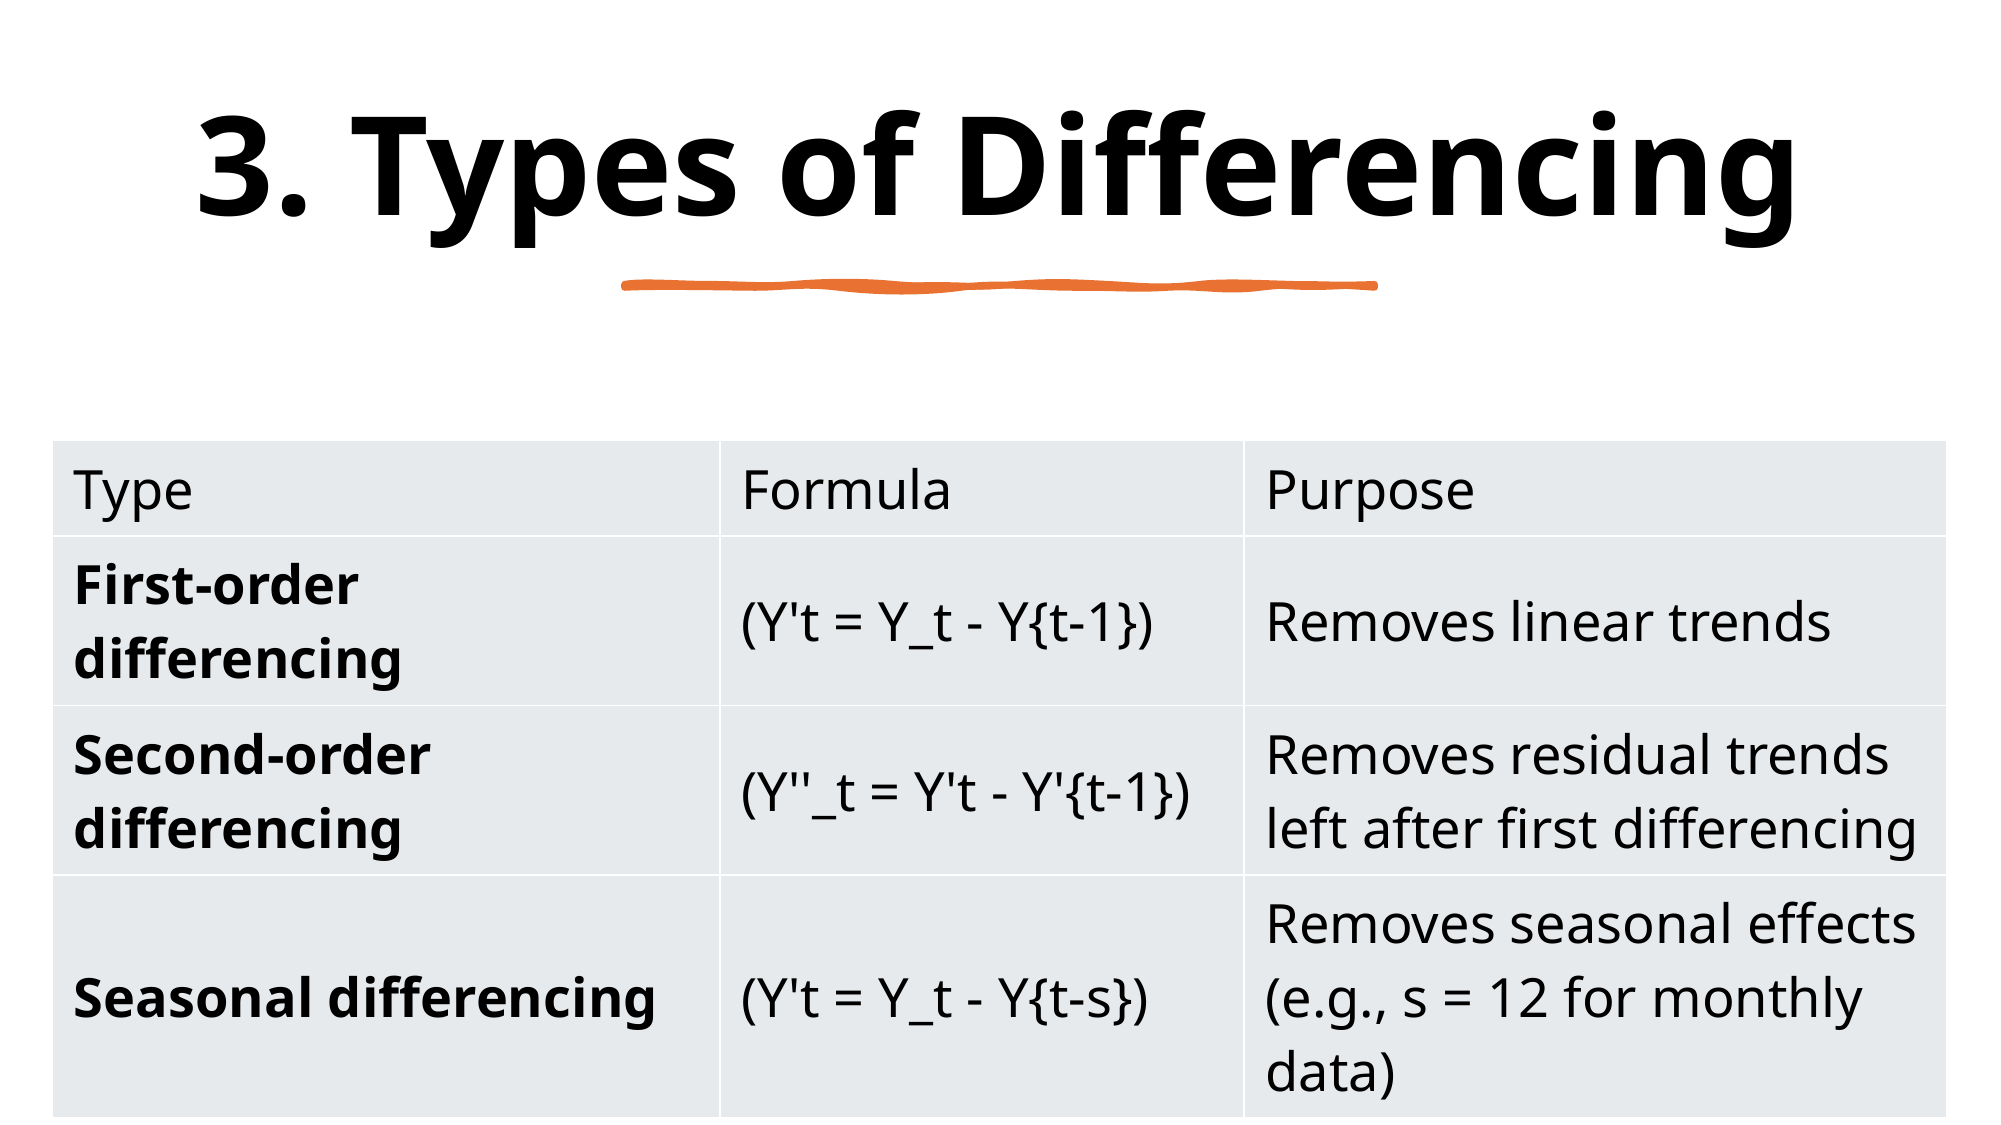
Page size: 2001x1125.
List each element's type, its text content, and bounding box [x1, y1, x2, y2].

table_cell (Y't = Y_t - Y{t-s}) [721, 876, 1243, 1117]
table_cell Second-order differencing [53, 706, 719, 874]
table_header Purpose [1245, 441, 1946, 535]
table_cell (Y't = Y_t - Y{t-1}) [721, 537, 1243, 705]
table_cell First-order differencing [53, 537, 719, 705]
table_header Formula [721, 441, 1243, 535]
table_cell Removes residual trends left after first differencing [1245, 706, 1946, 874]
table_header Type [53, 441, 719, 535]
table_cell Removes linear trends [1245, 537, 1946, 705]
title 3. Types of Differencing [104, 68, 1895, 274]
table_cell Seasonal differencing [53, 876, 719, 1117]
table_cell (Y''_t = Y't - Y'{t-1}) [721, 706, 1243, 874]
table_cell Removes seasonal effects (e.g., s = 12 for monthly data) [1245, 876, 1946, 1117]
text_box [0, 0, 2000, 1125]
text_box [623, 280, 1377, 293]
